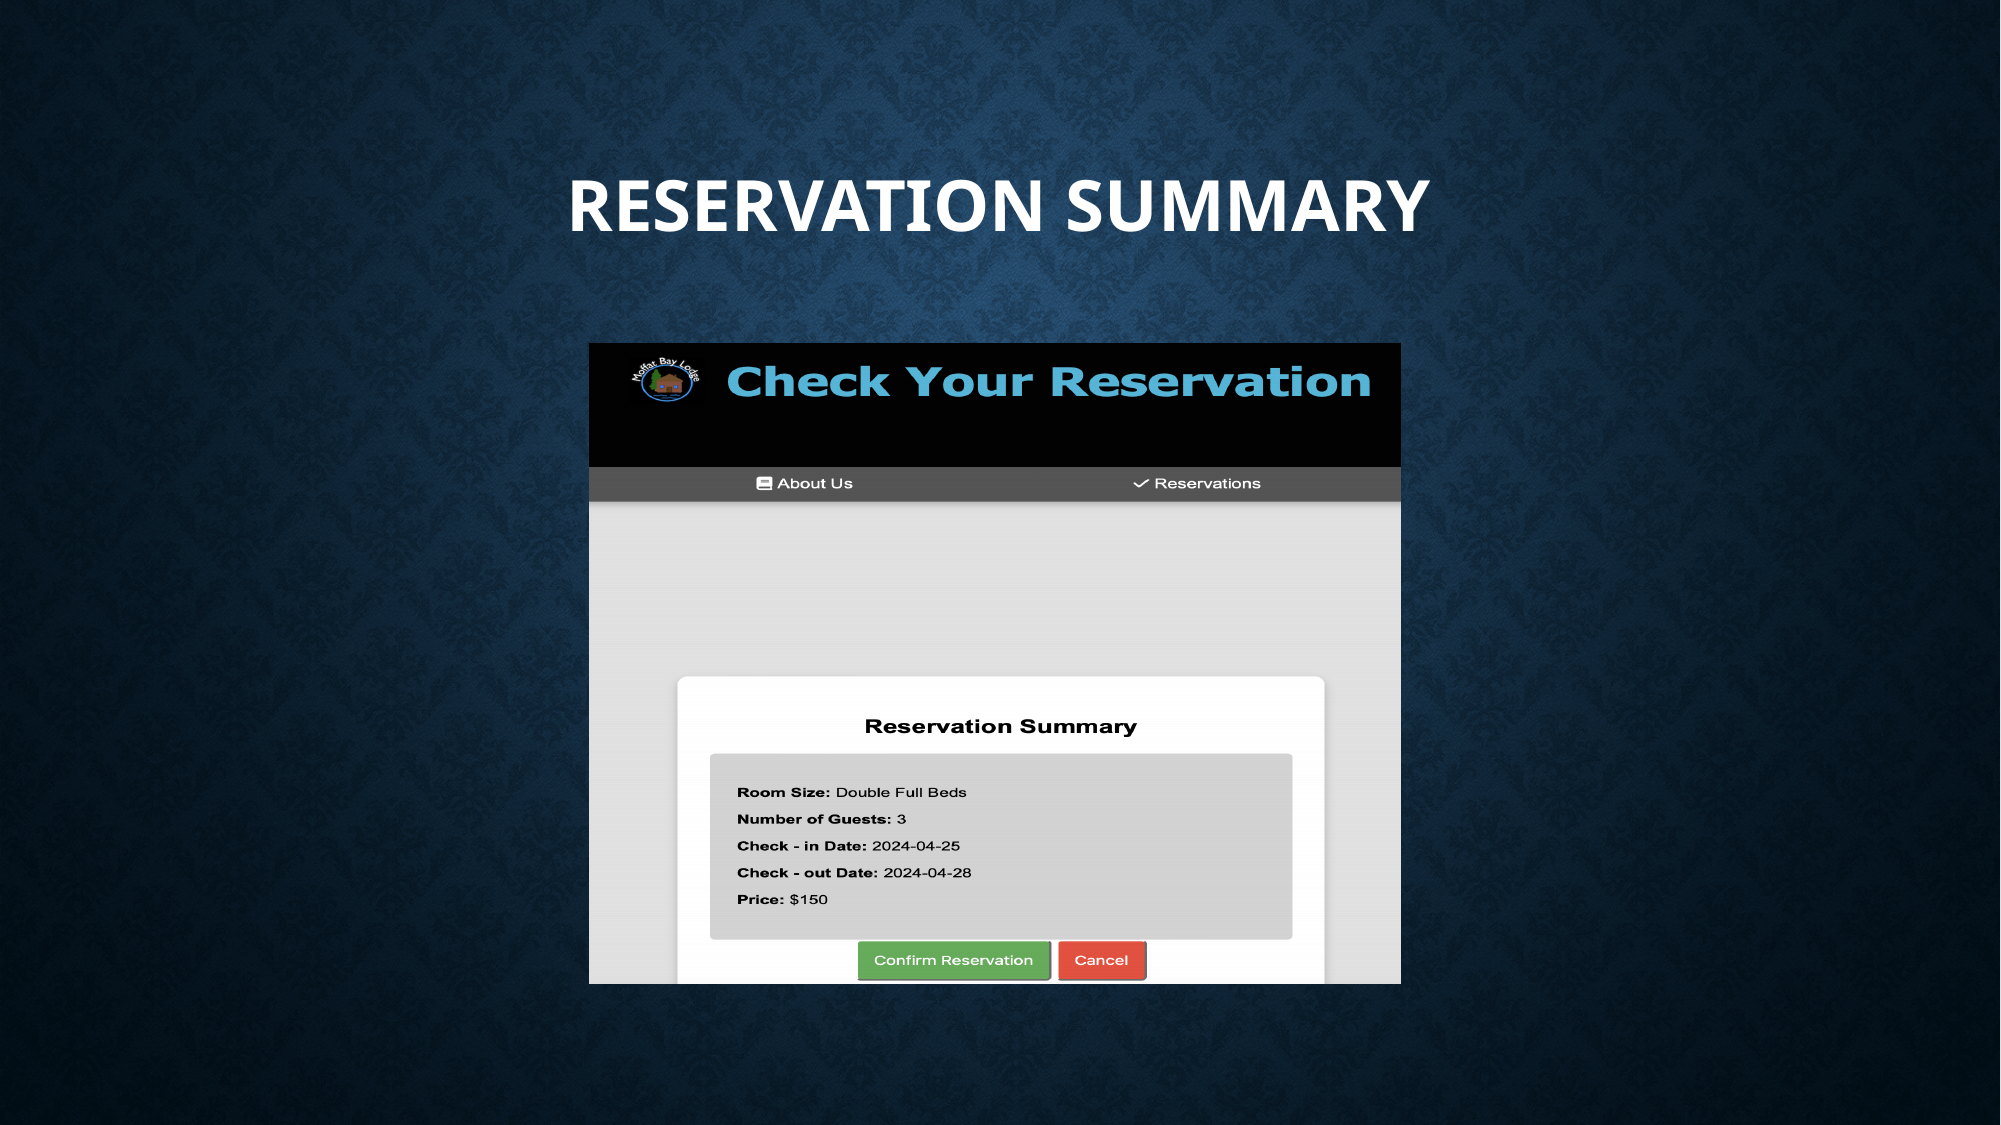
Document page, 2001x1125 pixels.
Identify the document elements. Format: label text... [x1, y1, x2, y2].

title Reservation summary [149, 99, 1849, 318]
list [588, 343, 1401, 984]
